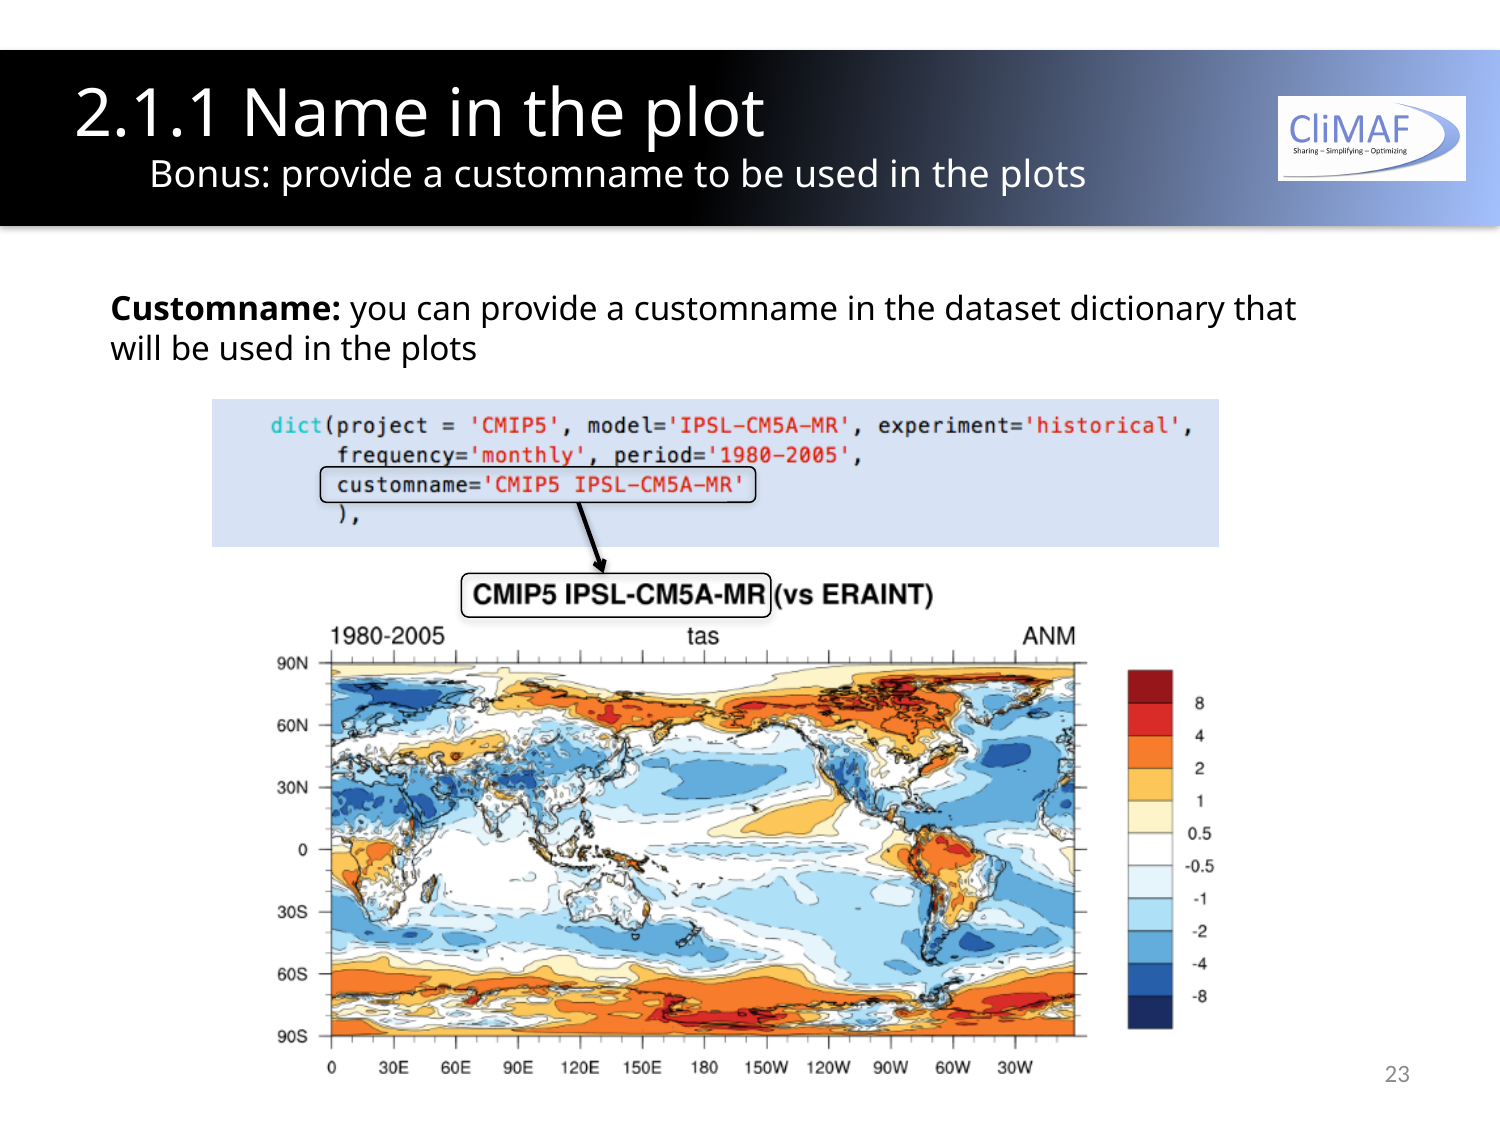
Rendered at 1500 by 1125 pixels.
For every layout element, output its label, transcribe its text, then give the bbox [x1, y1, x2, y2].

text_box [578, 502, 604, 574]
text_box Customname: you can provide a customname in the dataset dictionary that will be used in the plots [95, 279, 1363, 415]
picture [212, 399, 1220, 547]
picture [268, 573, 1230, 1092]
text_box [0, 49, 1500, 227]
text_box 2.1.1 Name in the plot Bonus: provide a customname to be used in the plots [59, 62, 1103, 203]
picture [1278, 96, 1467, 182]
slide_number 23 [1074, 1042, 1425, 1103]
